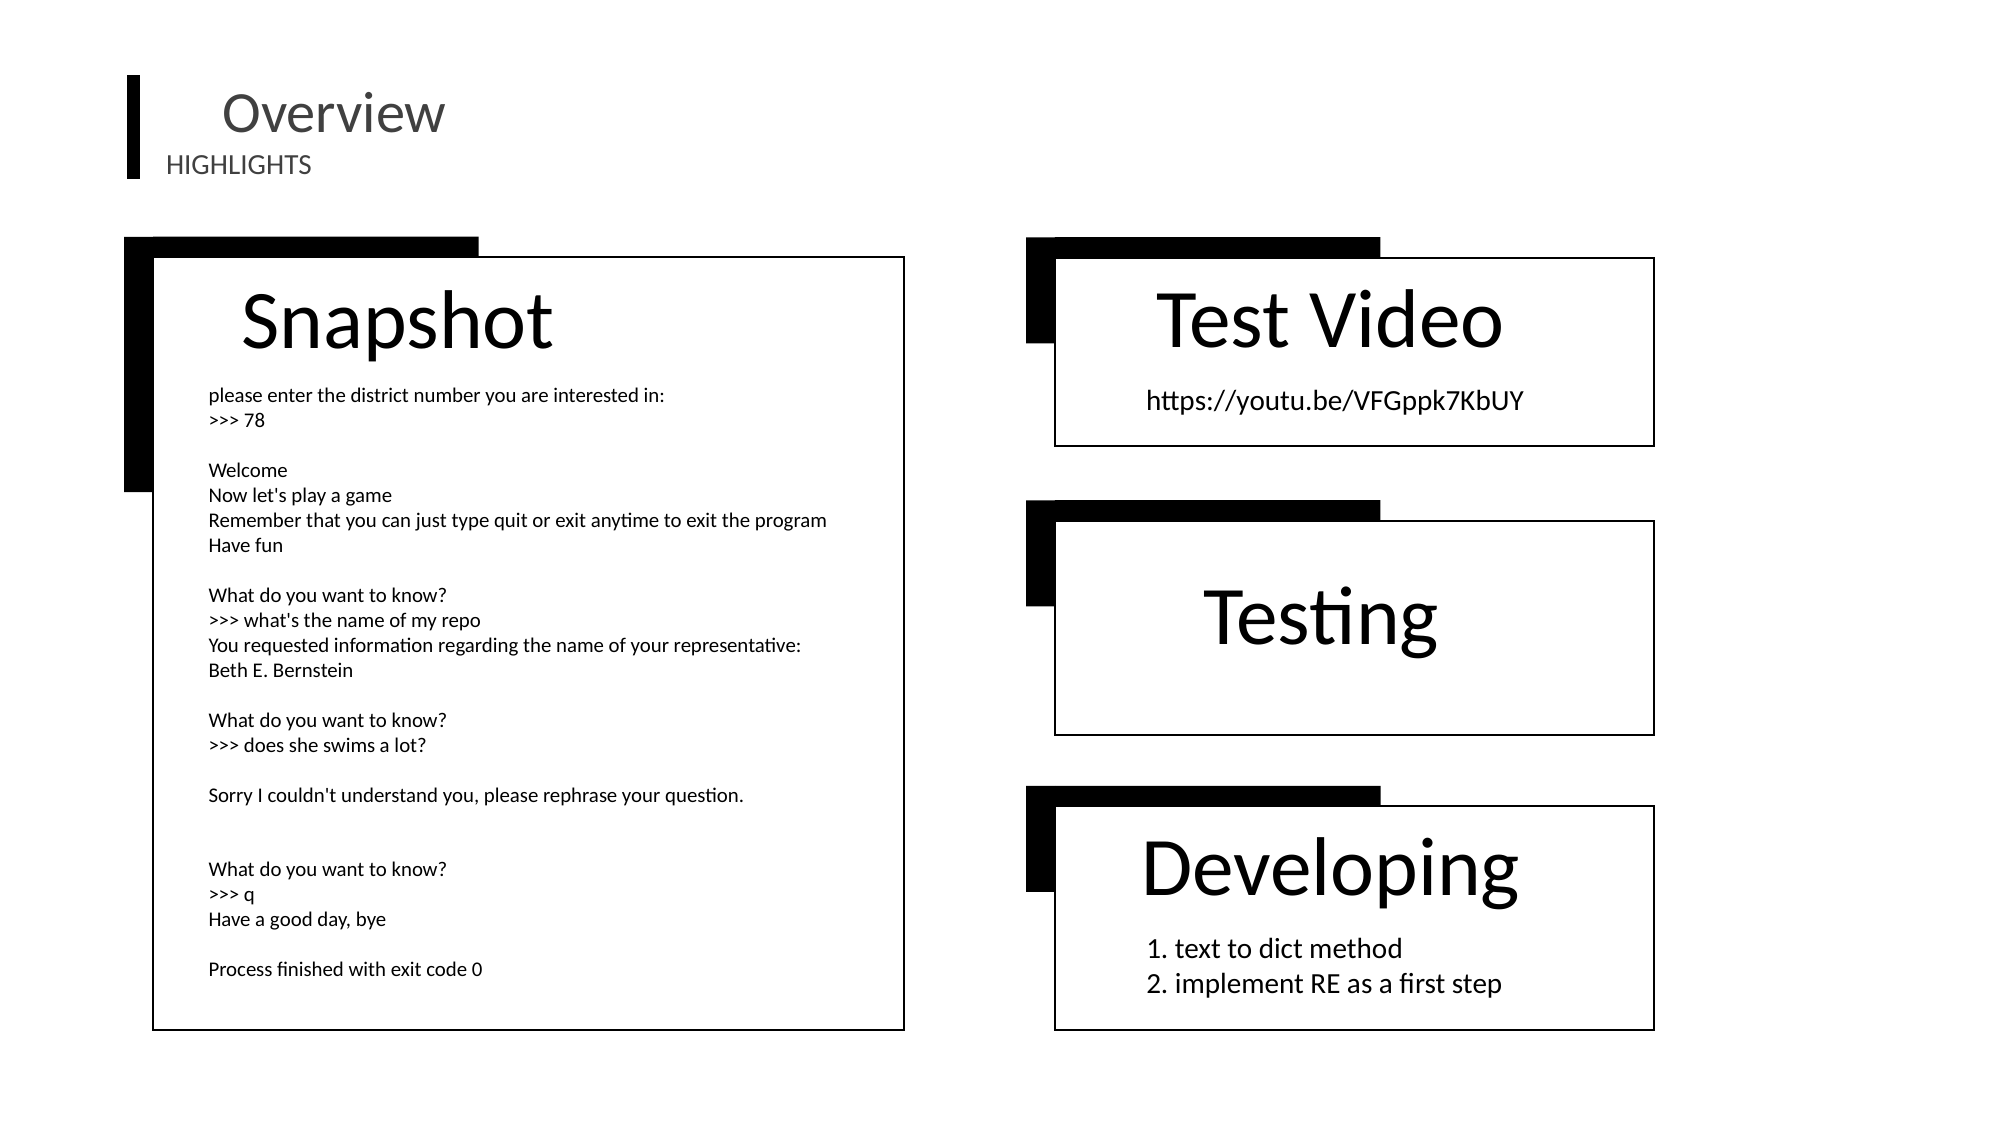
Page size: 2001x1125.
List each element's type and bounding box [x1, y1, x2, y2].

text_box [123, 236, 904, 1031]
text_box [1025, 500, 1654, 736]
text_box [101, 67, 568, 189]
text_box [1026, 785, 1654, 1031]
text_box [1025, 237, 1654, 446]
